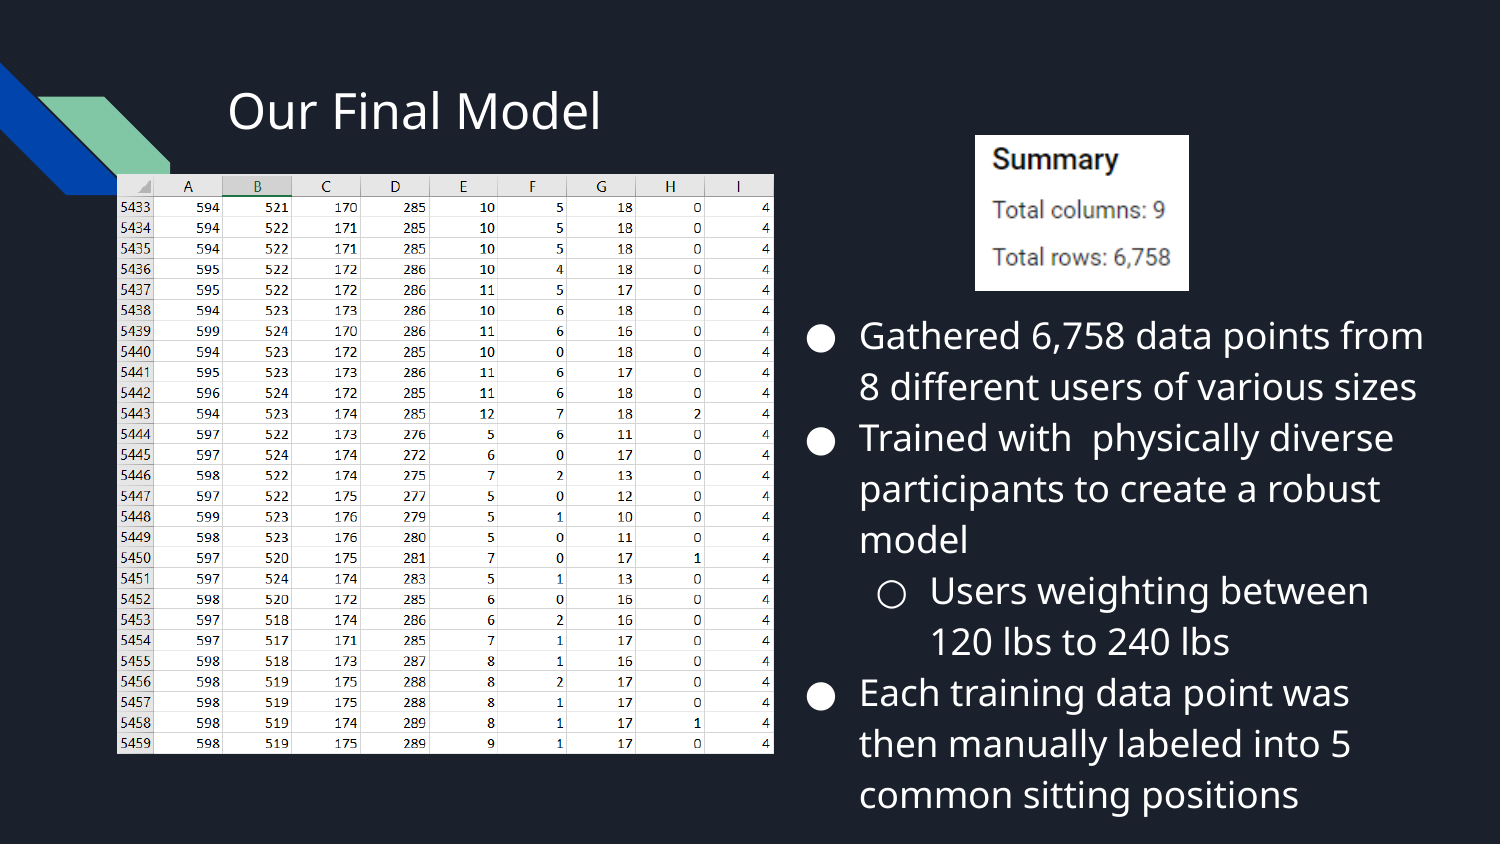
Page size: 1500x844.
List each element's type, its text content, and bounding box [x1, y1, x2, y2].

picture [117, 174, 774, 754]
picture [975, 135, 1189, 291]
list Gathered 6,758 data points from 8 different users of various sizes Trained with physically diverse participants to create a robust model Users weighting between 120 lbs to 240 lbs Each training data point was then manually labeled into 5 common sitting positions [773, 290, 1447, 844]
title Our Final Model [212, 64, 1368, 215]
